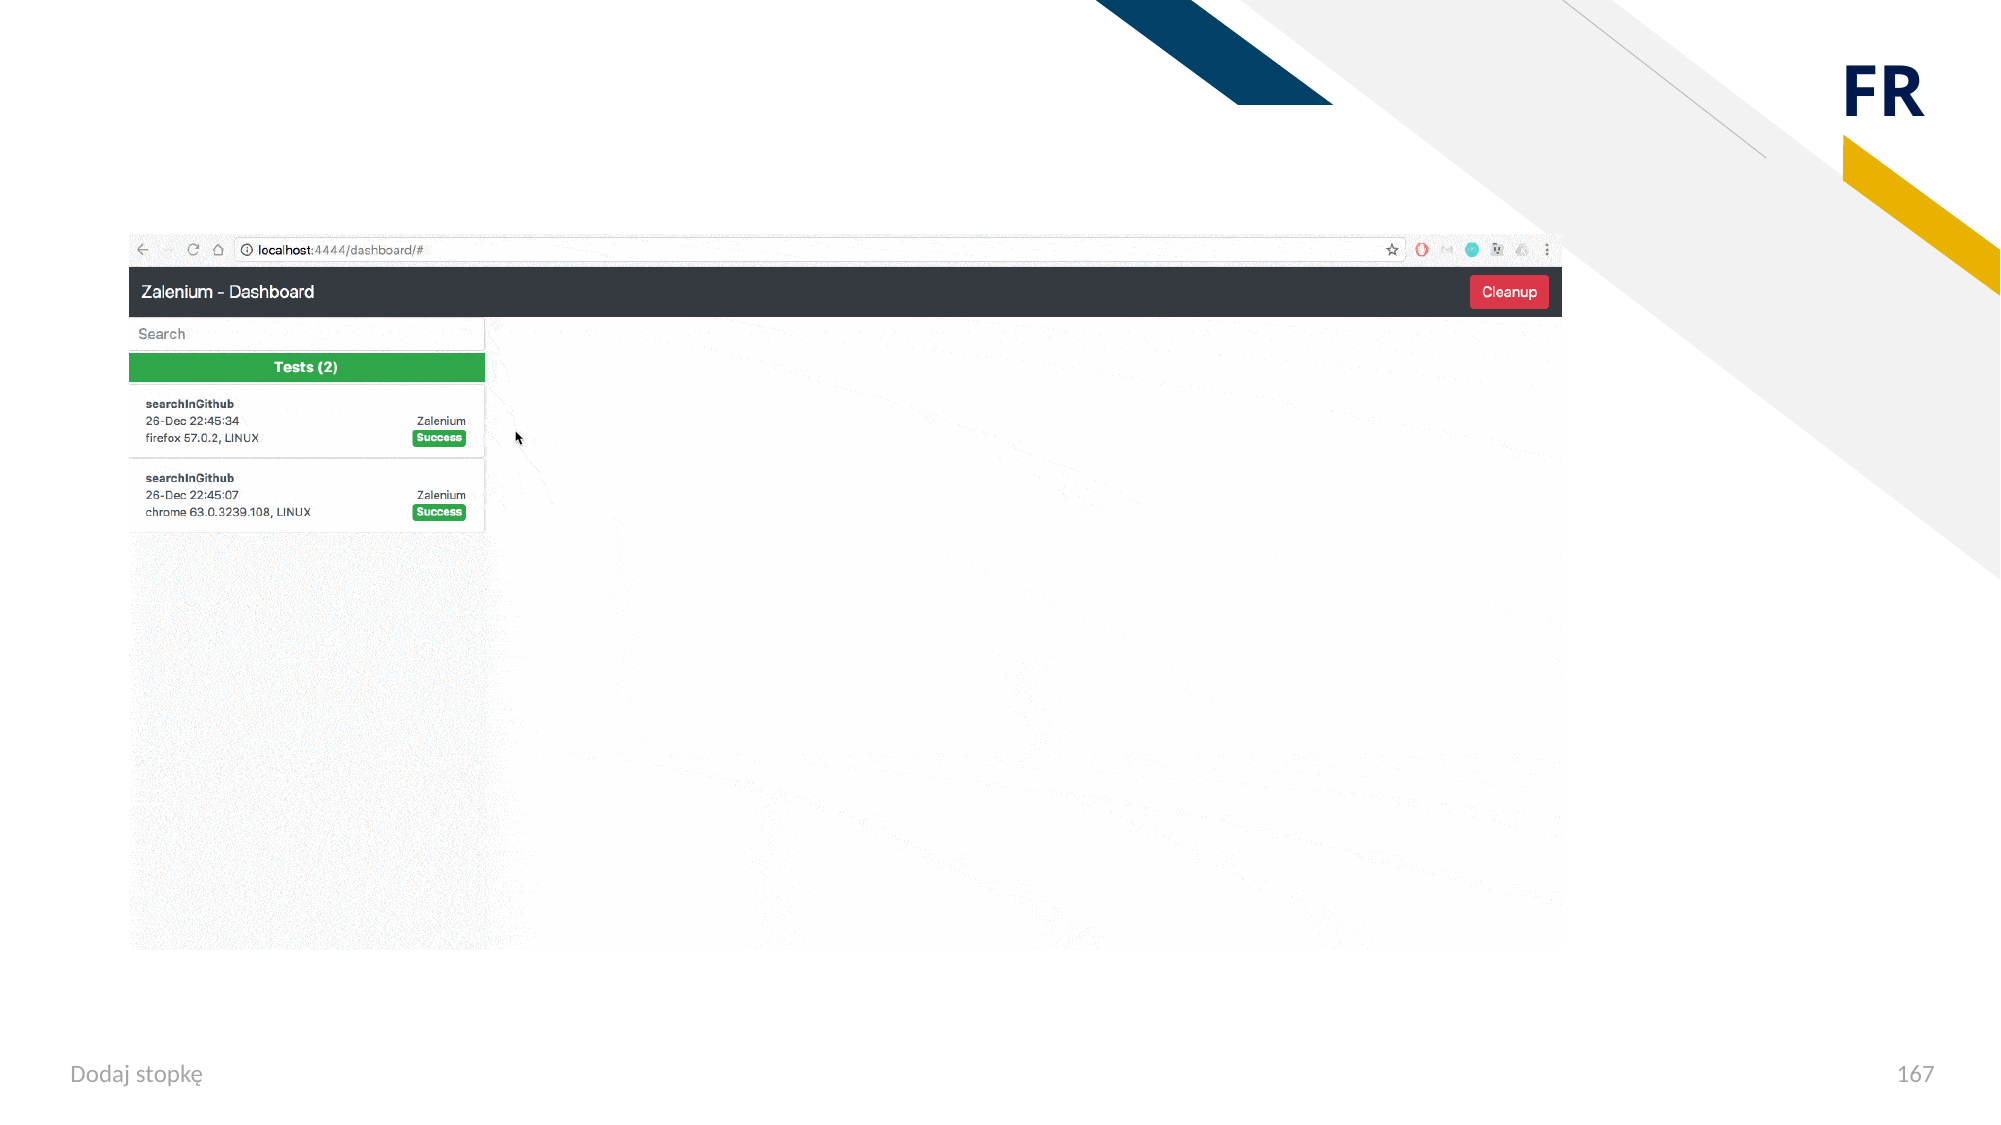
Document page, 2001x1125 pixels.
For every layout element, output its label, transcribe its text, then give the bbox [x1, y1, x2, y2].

slide_number 167 [1828, 1042, 1950, 1103]
picture [129, 234, 1562, 950]
footer Dodaj stopkę [55, 1042, 731, 1103]
